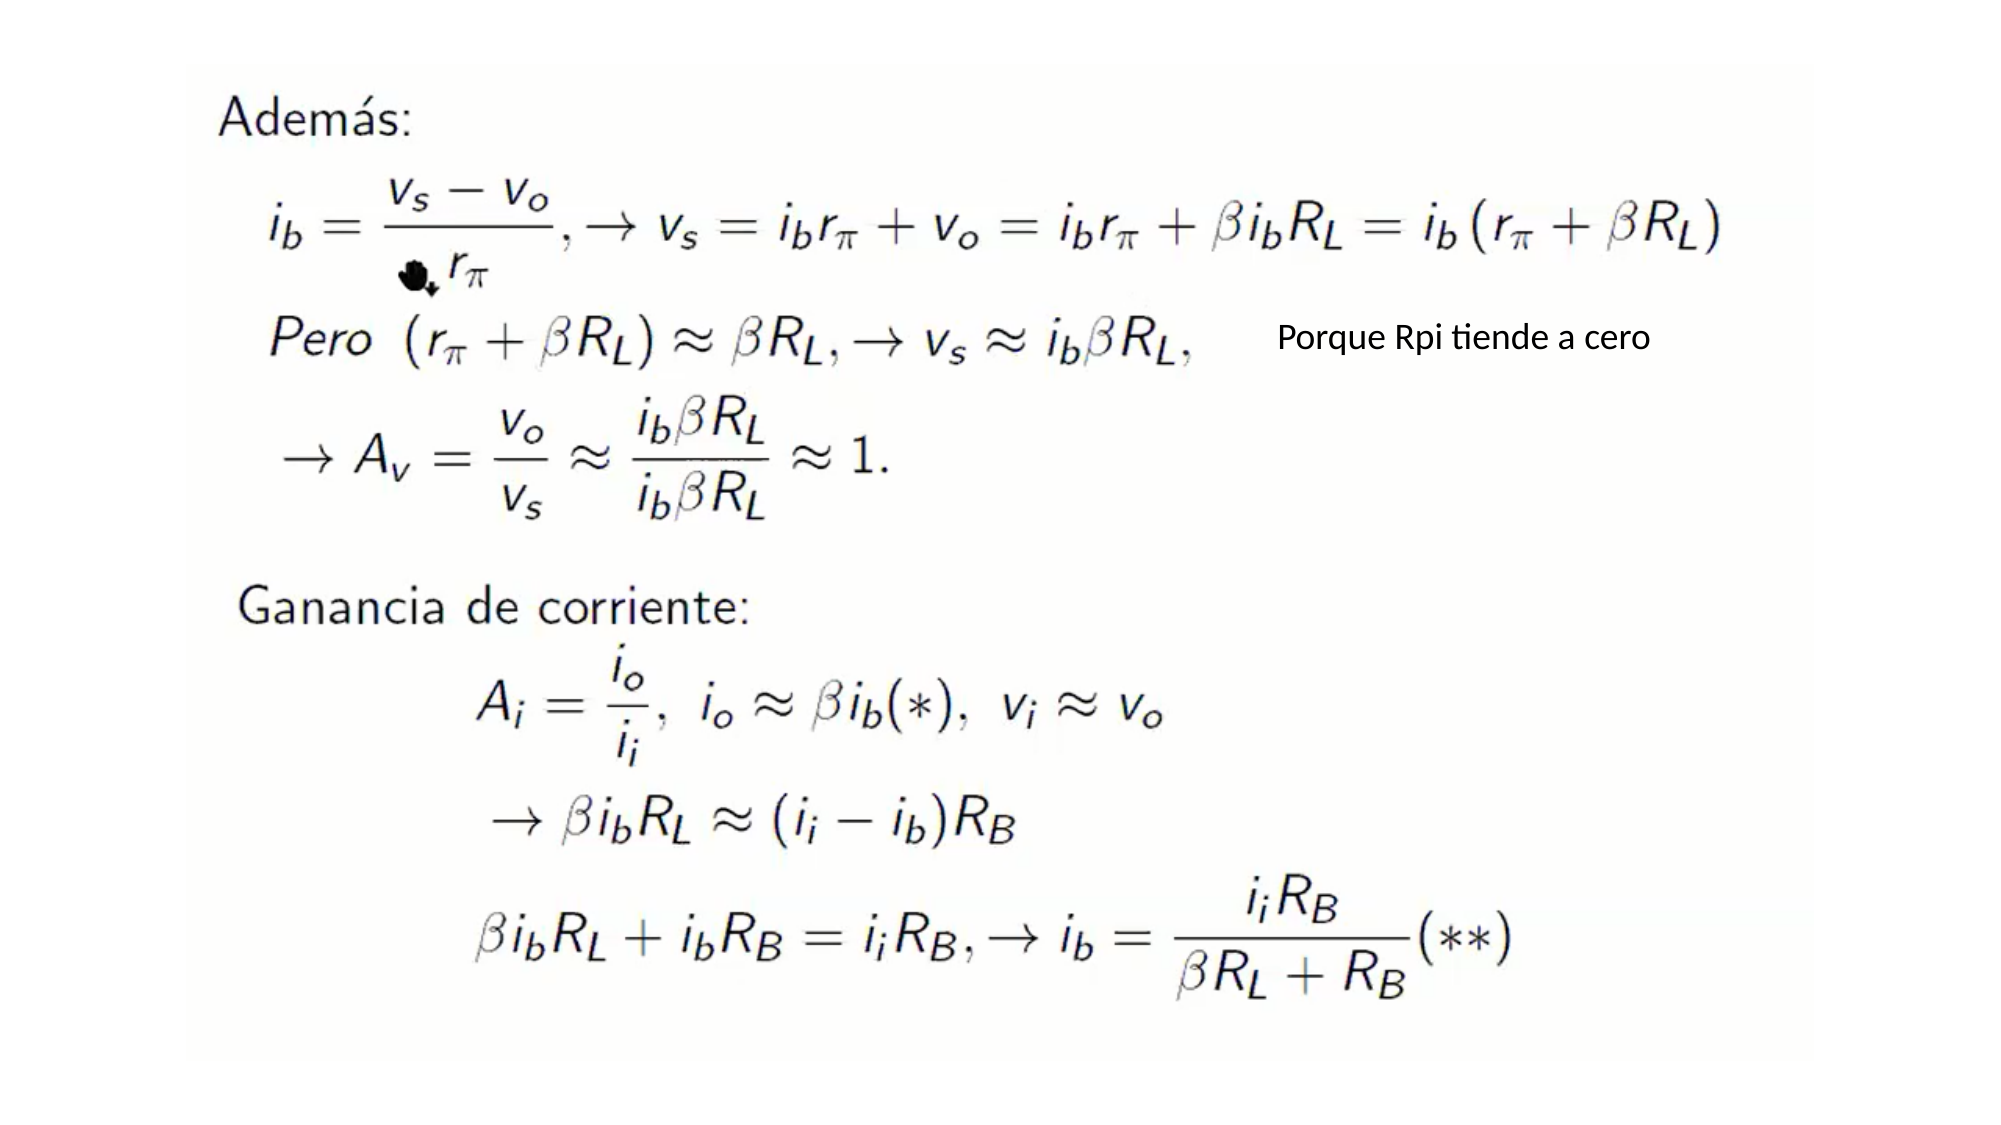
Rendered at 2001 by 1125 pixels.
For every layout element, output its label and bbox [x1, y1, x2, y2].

picture [186, 64, 1814, 1061]
